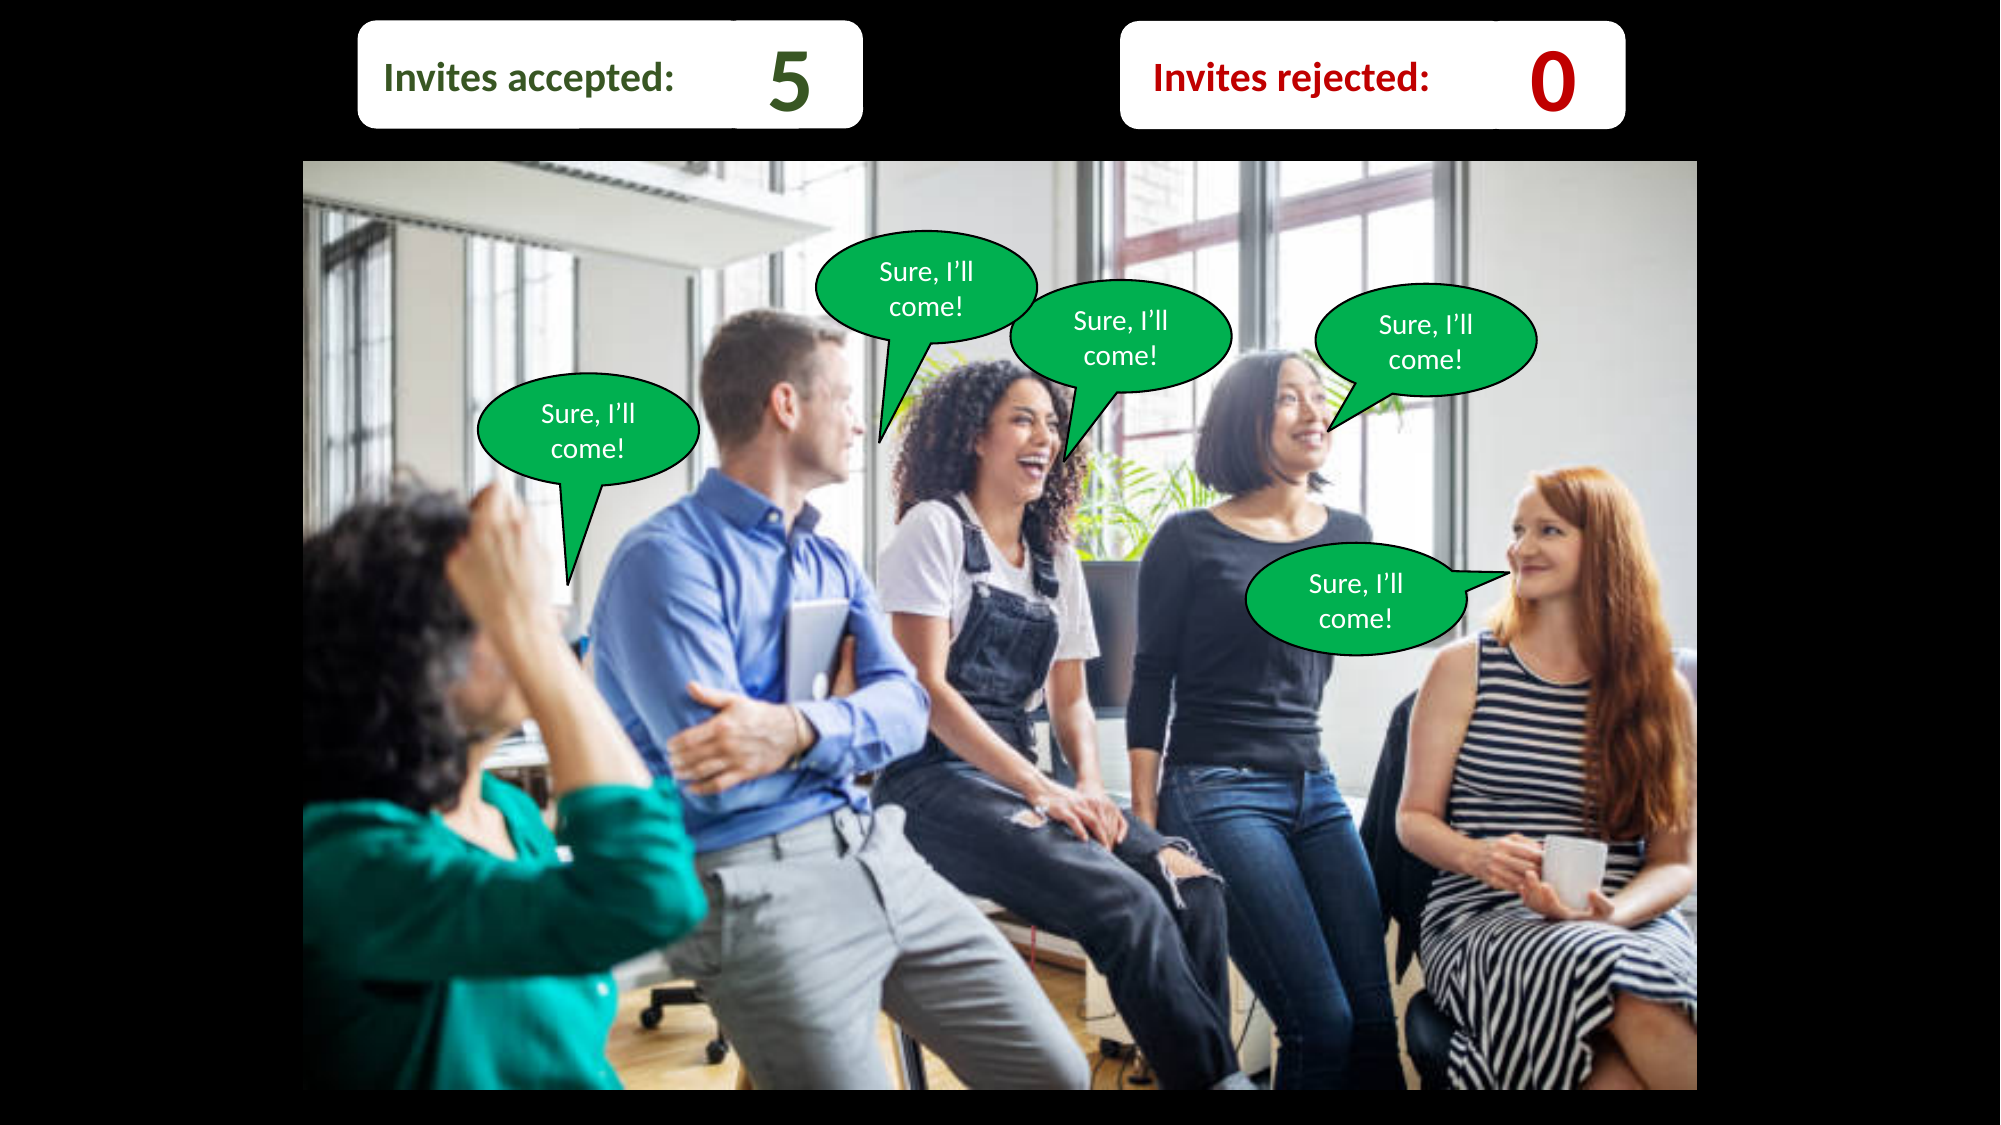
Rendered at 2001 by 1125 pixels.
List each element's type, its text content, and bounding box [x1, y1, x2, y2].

picture [303, 161, 1697, 1090]
text_box 5 [718, 20, 864, 129]
text_box 0 [1481, 20, 1626, 130]
text_box Invites accepted: [357, 20, 733, 129]
text_box Invites rejected: [1120, 20, 1494, 130]
